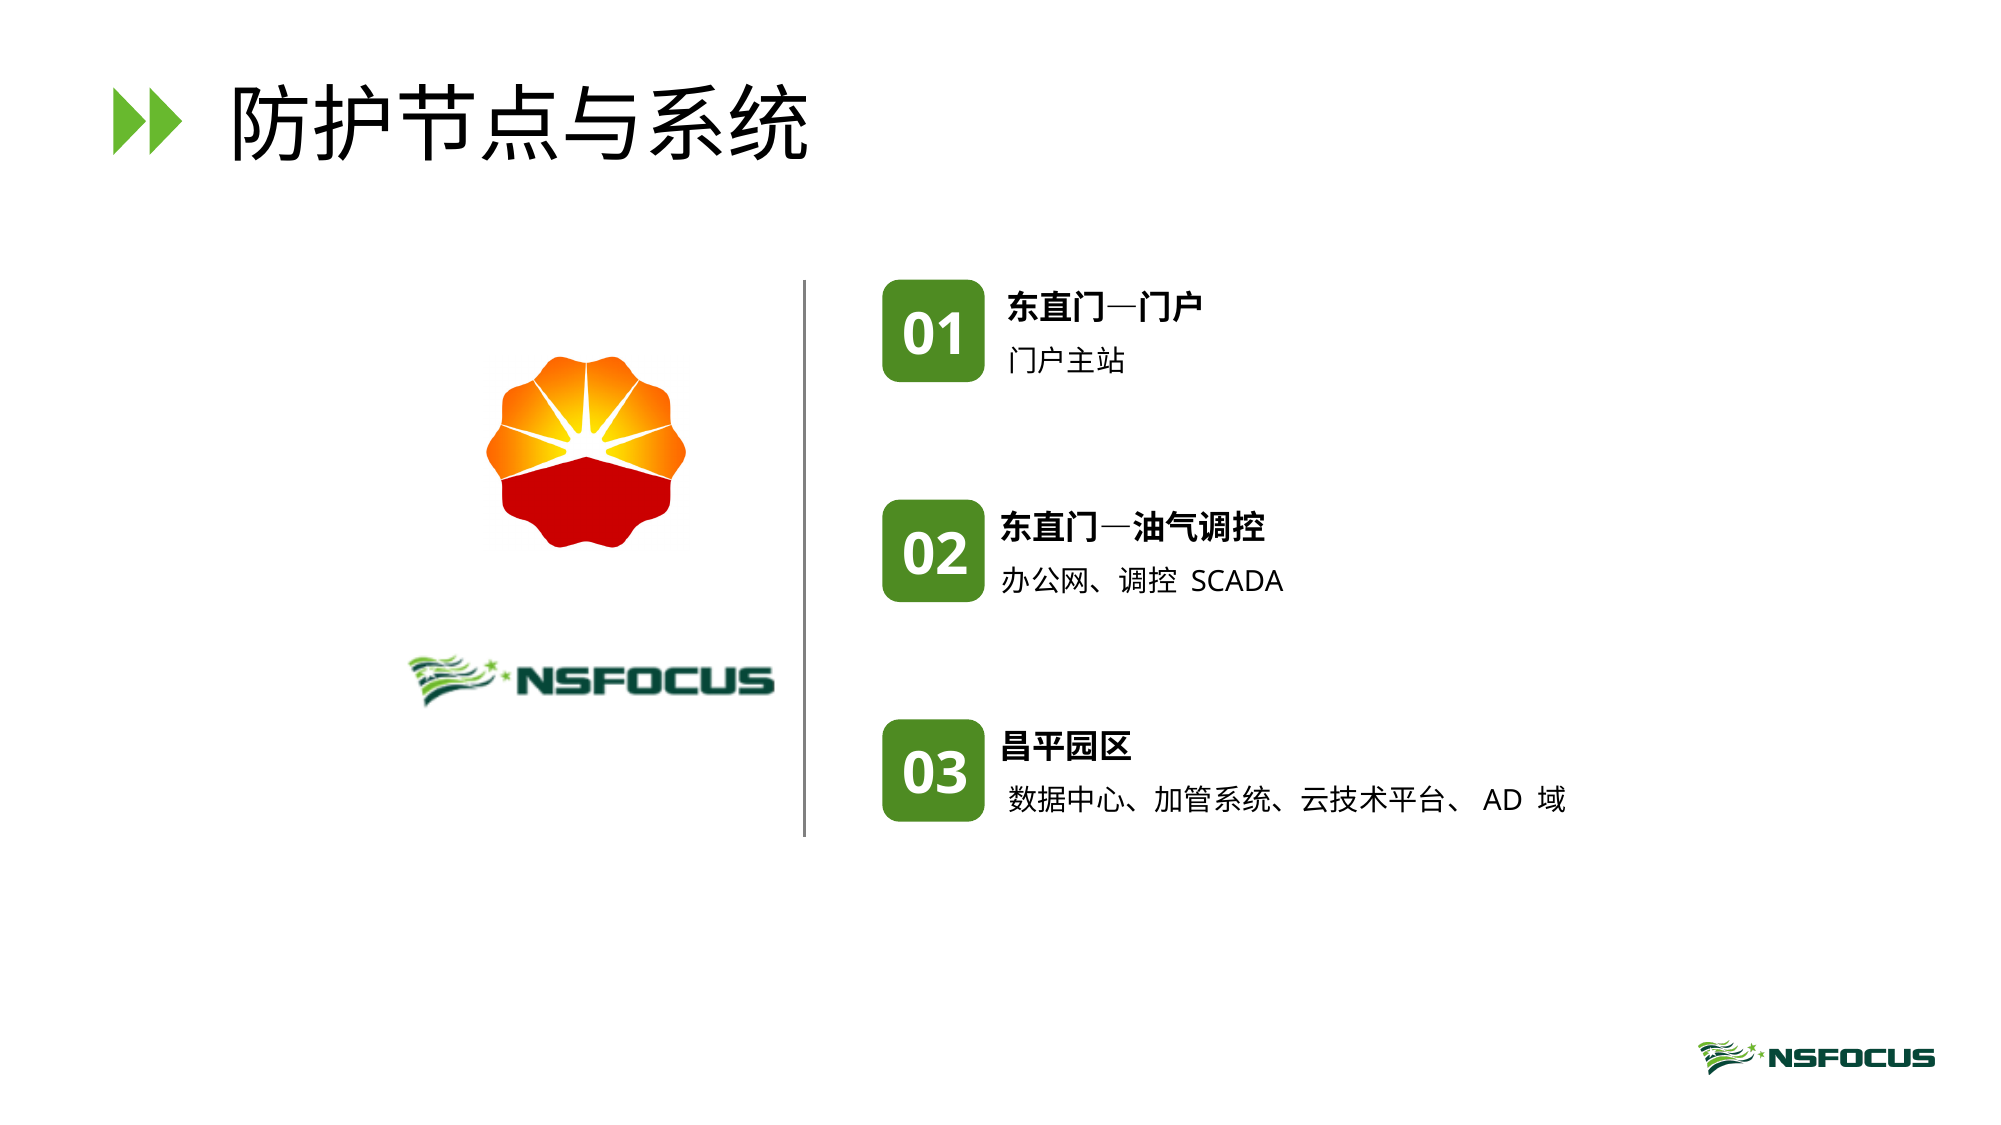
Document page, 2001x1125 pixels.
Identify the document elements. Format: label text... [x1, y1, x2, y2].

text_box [882, 277, 1694, 835]
picture [403, 638, 789, 721]
picture [483, 355, 690, 551]
picture [1698, 1040, 1935, 1075]
title 防护节点与系统 [213, 59, 1863, 196]
